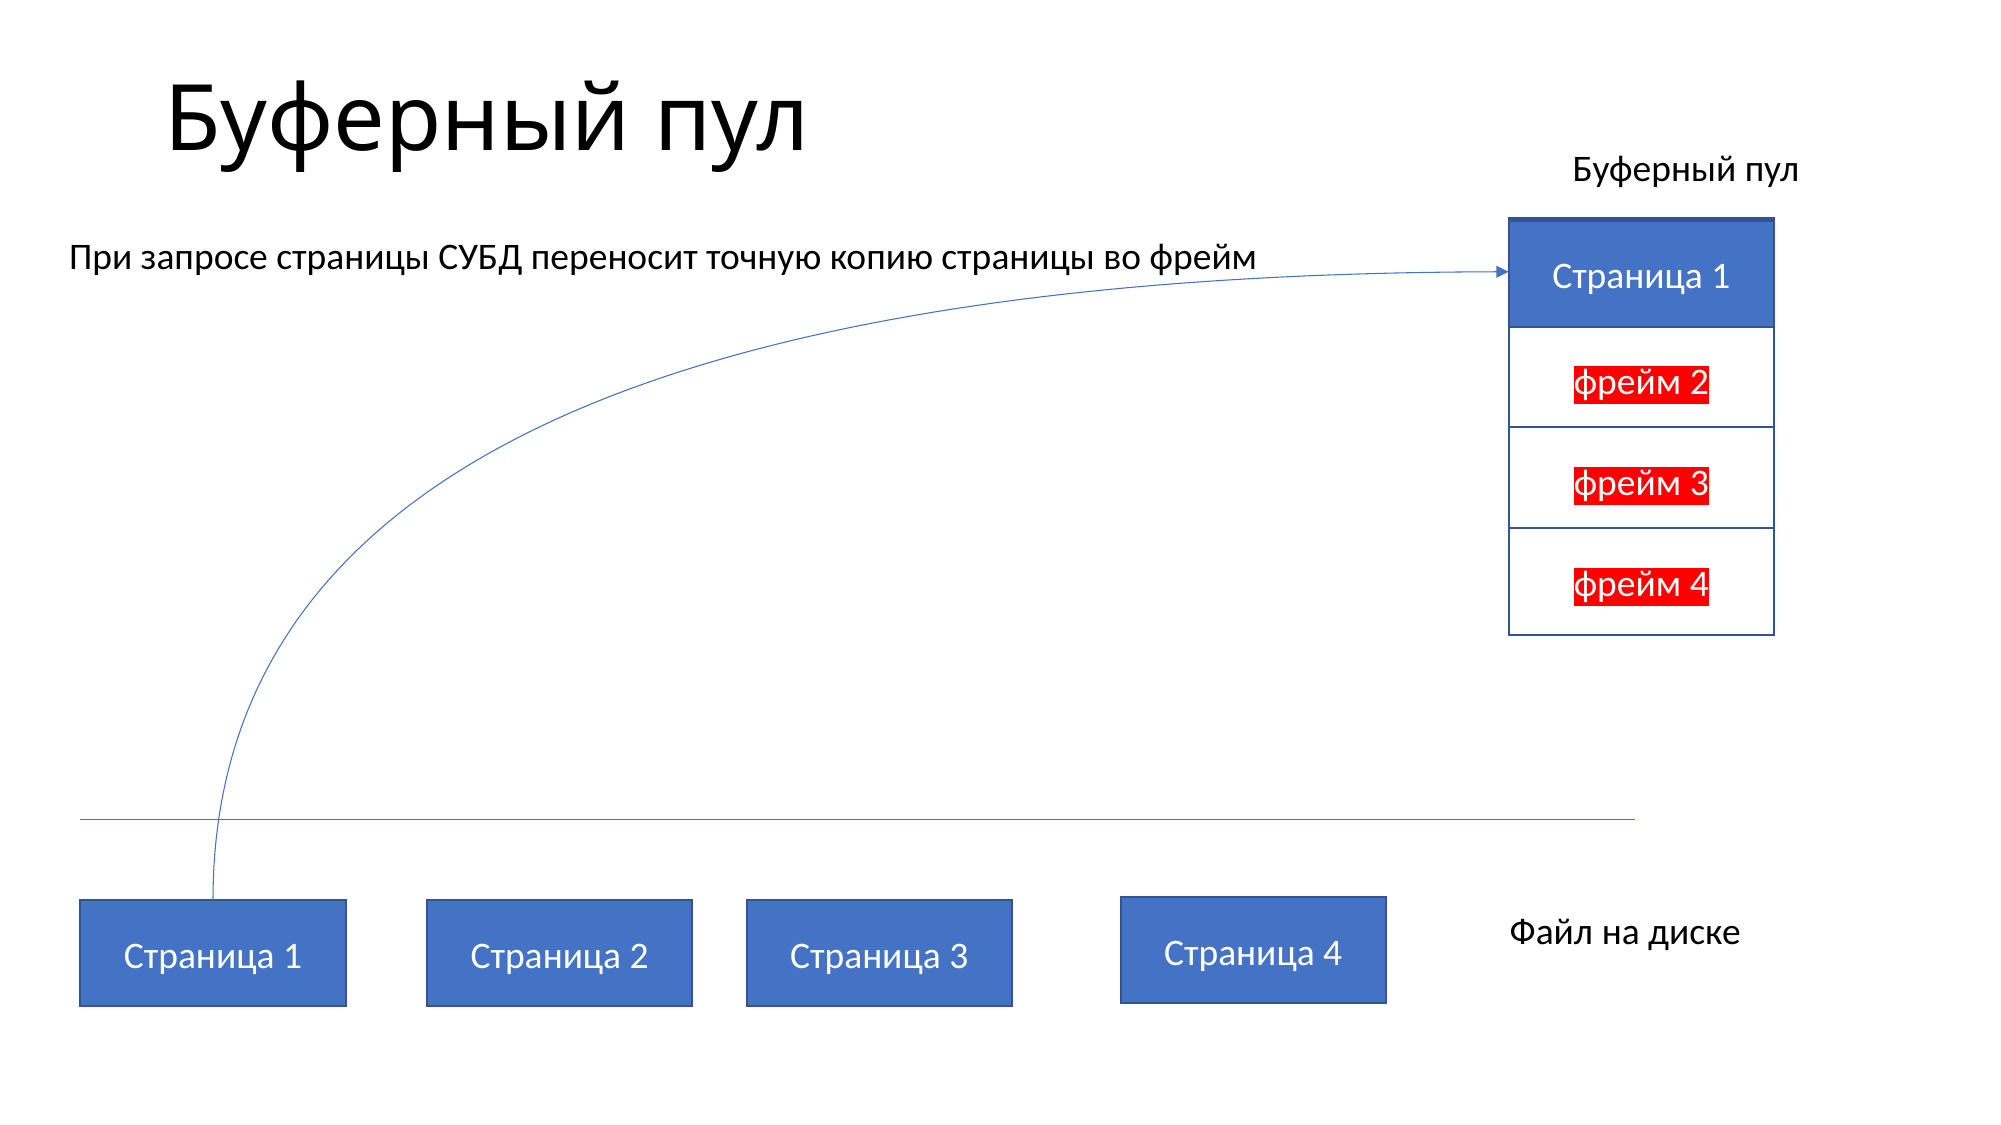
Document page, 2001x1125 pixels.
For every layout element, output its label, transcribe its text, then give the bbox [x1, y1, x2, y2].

text_box При запросе страницы СУБД переносит точную копию страницы во фрейм [1175, 224, 1274, 285]
text_box При запросе страницы СУБД переносит точную копию страницы во фрейм [54, 224, 546, 285]
text_box фрейм 3 [1508, 426, 1775, 527]
text_box Страница 1 [1508, 220, 1775, 328]
text_box Страница 1 [79, 899, 347, 1007]
text_box Страница 2 [426, 899, 546, 1007]
text_box Файл на диске [1494, 899, 1756, 960]
text_box Буферный пул [1557, 136, 1815, 197]
title Буферный пул [149, 12, 546, 224]
text_box Страница 4 [1175, 896, 1387, 1004]
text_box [546, 0, 1175, 1125]
text_box фрейм 2 [1508, 328, 1775, 426]
text_box фрейм 4 [1508, 527, 1775, 636]
title Буферный пул [1175, 12, 1875, 230]
